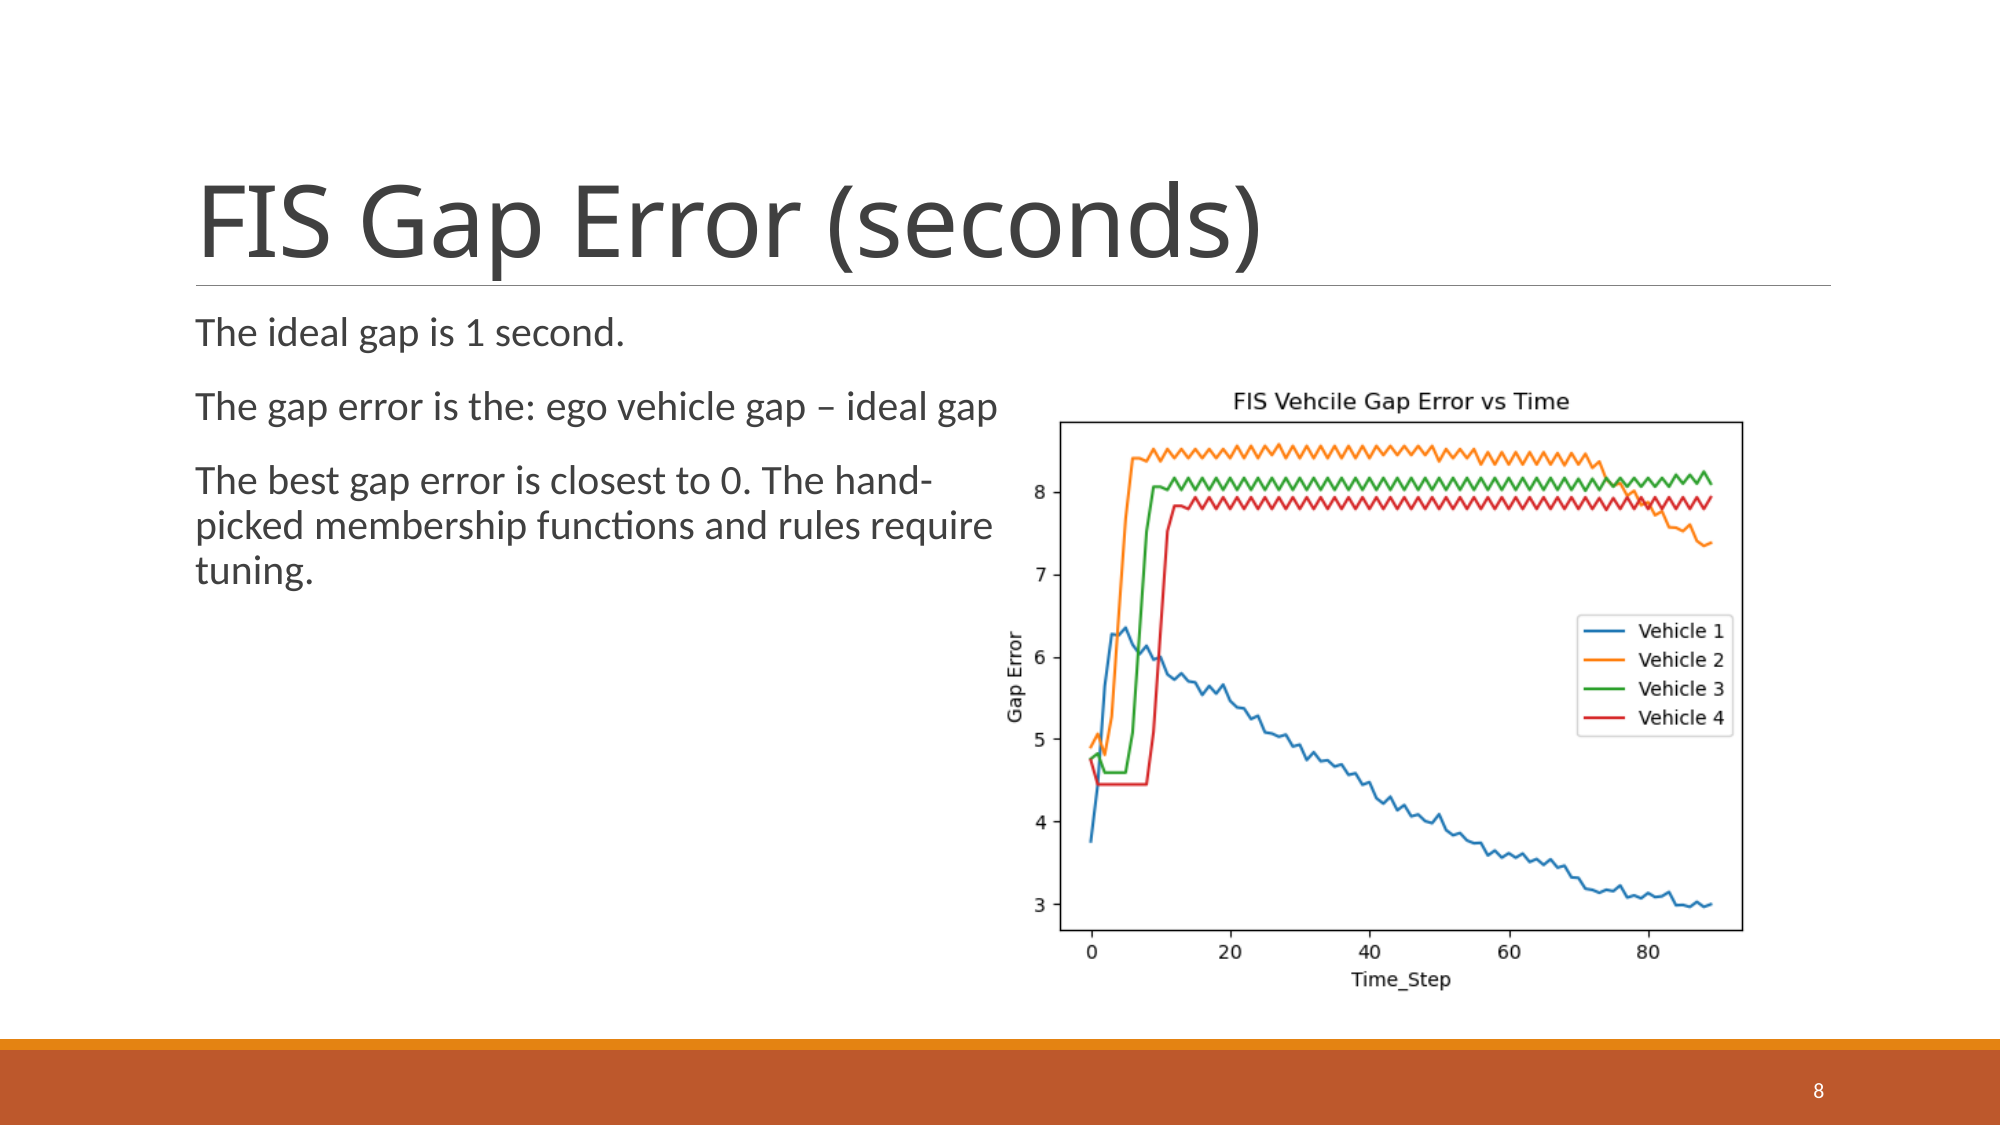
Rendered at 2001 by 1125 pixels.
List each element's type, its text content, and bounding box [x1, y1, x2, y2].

slide_number 8 [1624, 1059, 1840, 1120]
text_box The ideal gap is 1 second. The gap error is the: ego vehicle gap – ideal gap The best gap error is closest to 0. The hand-picked membership functions and rules require tuning. [180, 302, 1000, 963]
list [949, 341, 1831, 1003]
title FIS Gap Error (seconds) [180, 47, 1830, 285]
